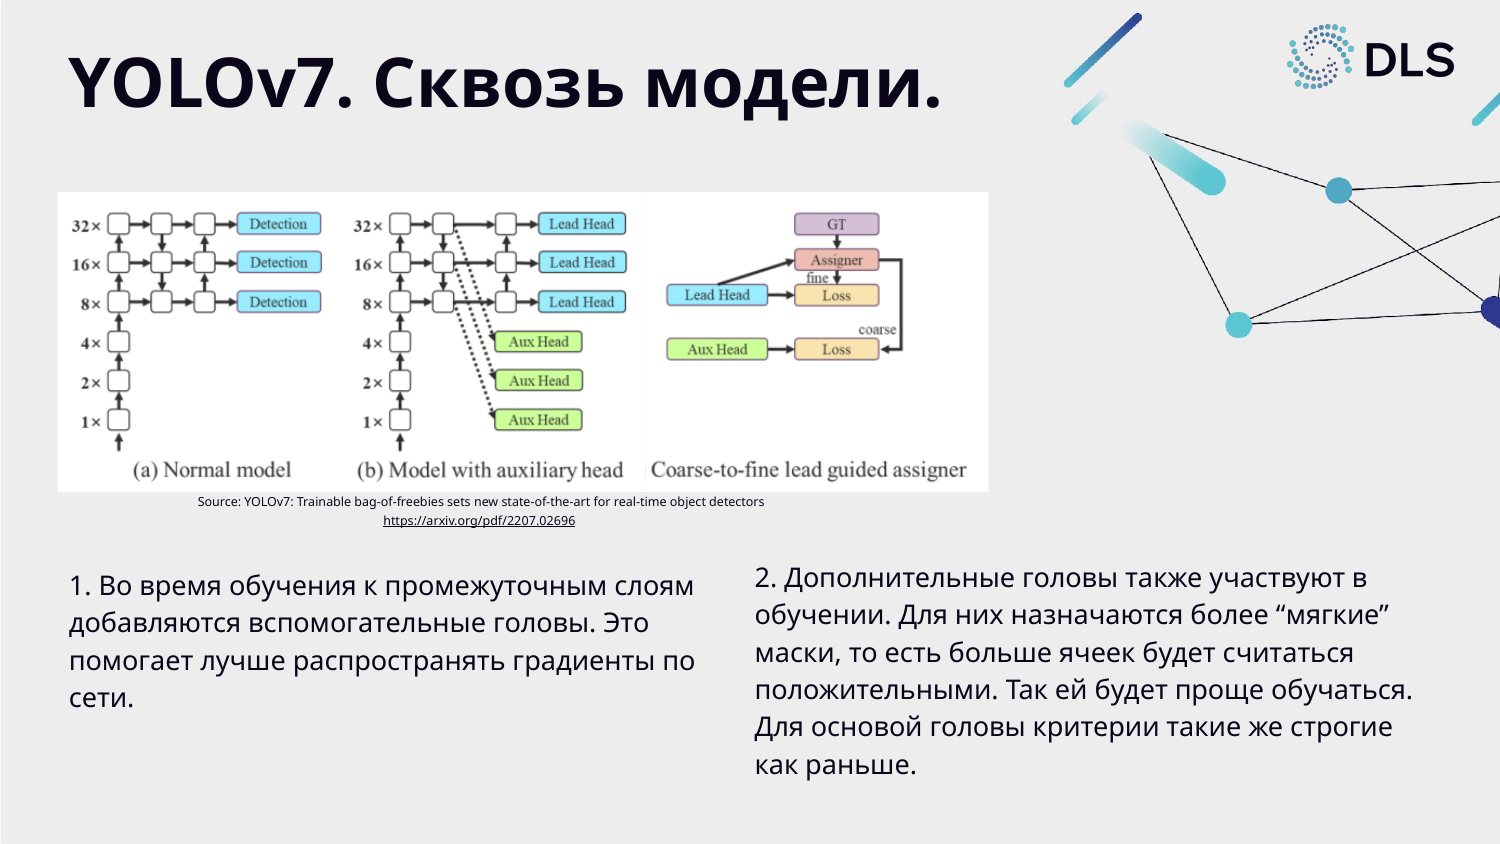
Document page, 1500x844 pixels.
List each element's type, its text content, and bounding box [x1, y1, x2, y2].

text_box Source: YOLOv7: Trainable bag-of-freebies sets new state-of-the-art for real-time object detectors https://arxiv.org/pdf/2207.02696 [170, 500, 792, 545]
title YOLOv7. Сквозь модели. [57, 24, 1005, 147]
list 1. Во время обучения к промежуточным слоям добавляются вспомогательные головы. Это помогает лучше распространять градиенты по сети. [57, 557, 743, 844]
list 2. Дополнительные головы также участвуют в обучении. Для них назначаются более “мягкие” маски, то есть больше ячеек будет считаться положительными. Так ей будет проще обучаться. Для основой головы критерии такие же строгие как раньше. [743, 549, 1429, 844]
picture [0, 0, 1500, 844]
